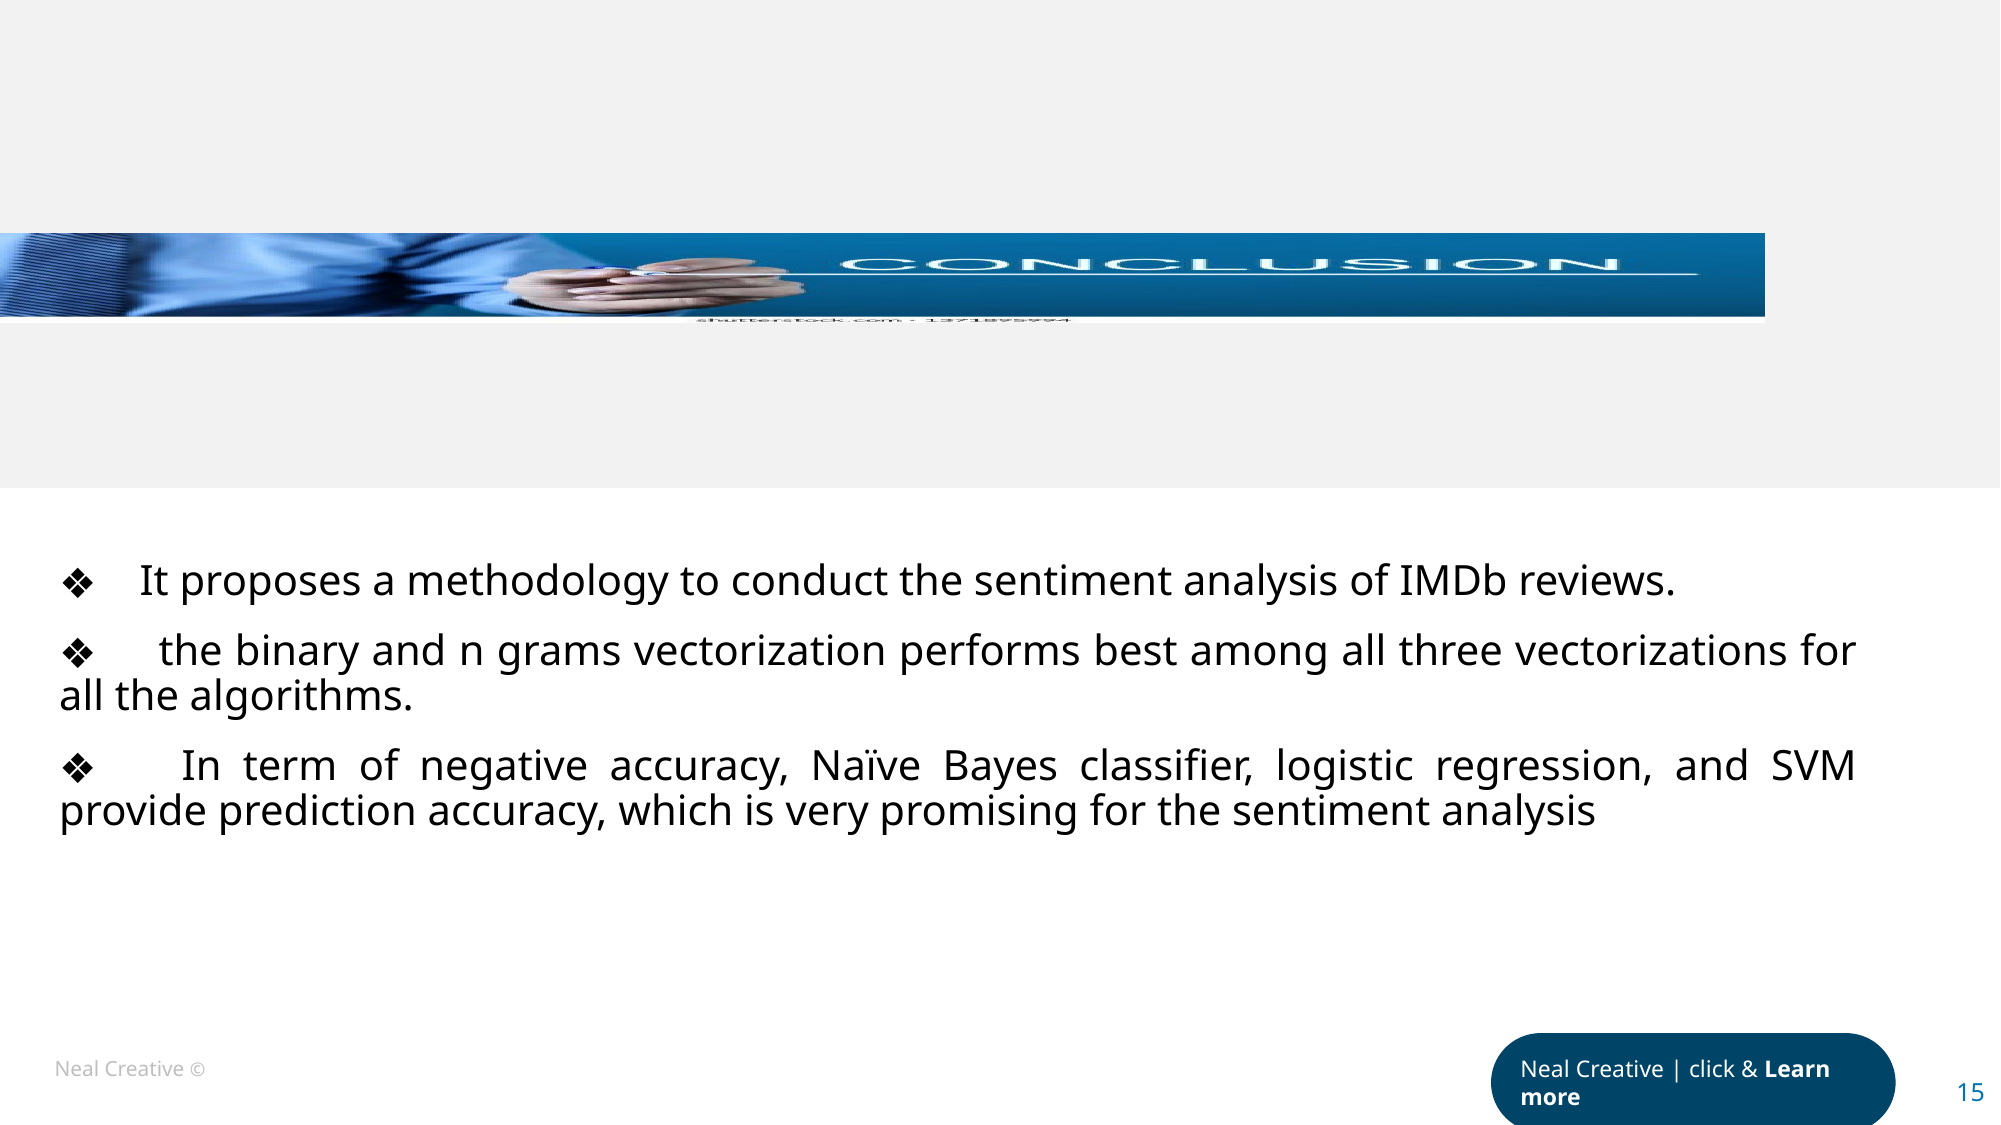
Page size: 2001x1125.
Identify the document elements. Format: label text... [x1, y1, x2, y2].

list It proposes a methodology to conduct the sentiment analysis of IMDb reviews. the binary and n grams vectorization performs best among all three vectorizations for all the algorithms. In term of negative accuracy, Naïve Bayes classifier, logistic regression, and SVM provide prediction accuracy, which is very promising for the sentiment analysis [44, 552, 1873, 1125]
picture [0, 0, 2000, 489]
slide_number ‹#› [1914, 1063, 2000, 1124]
